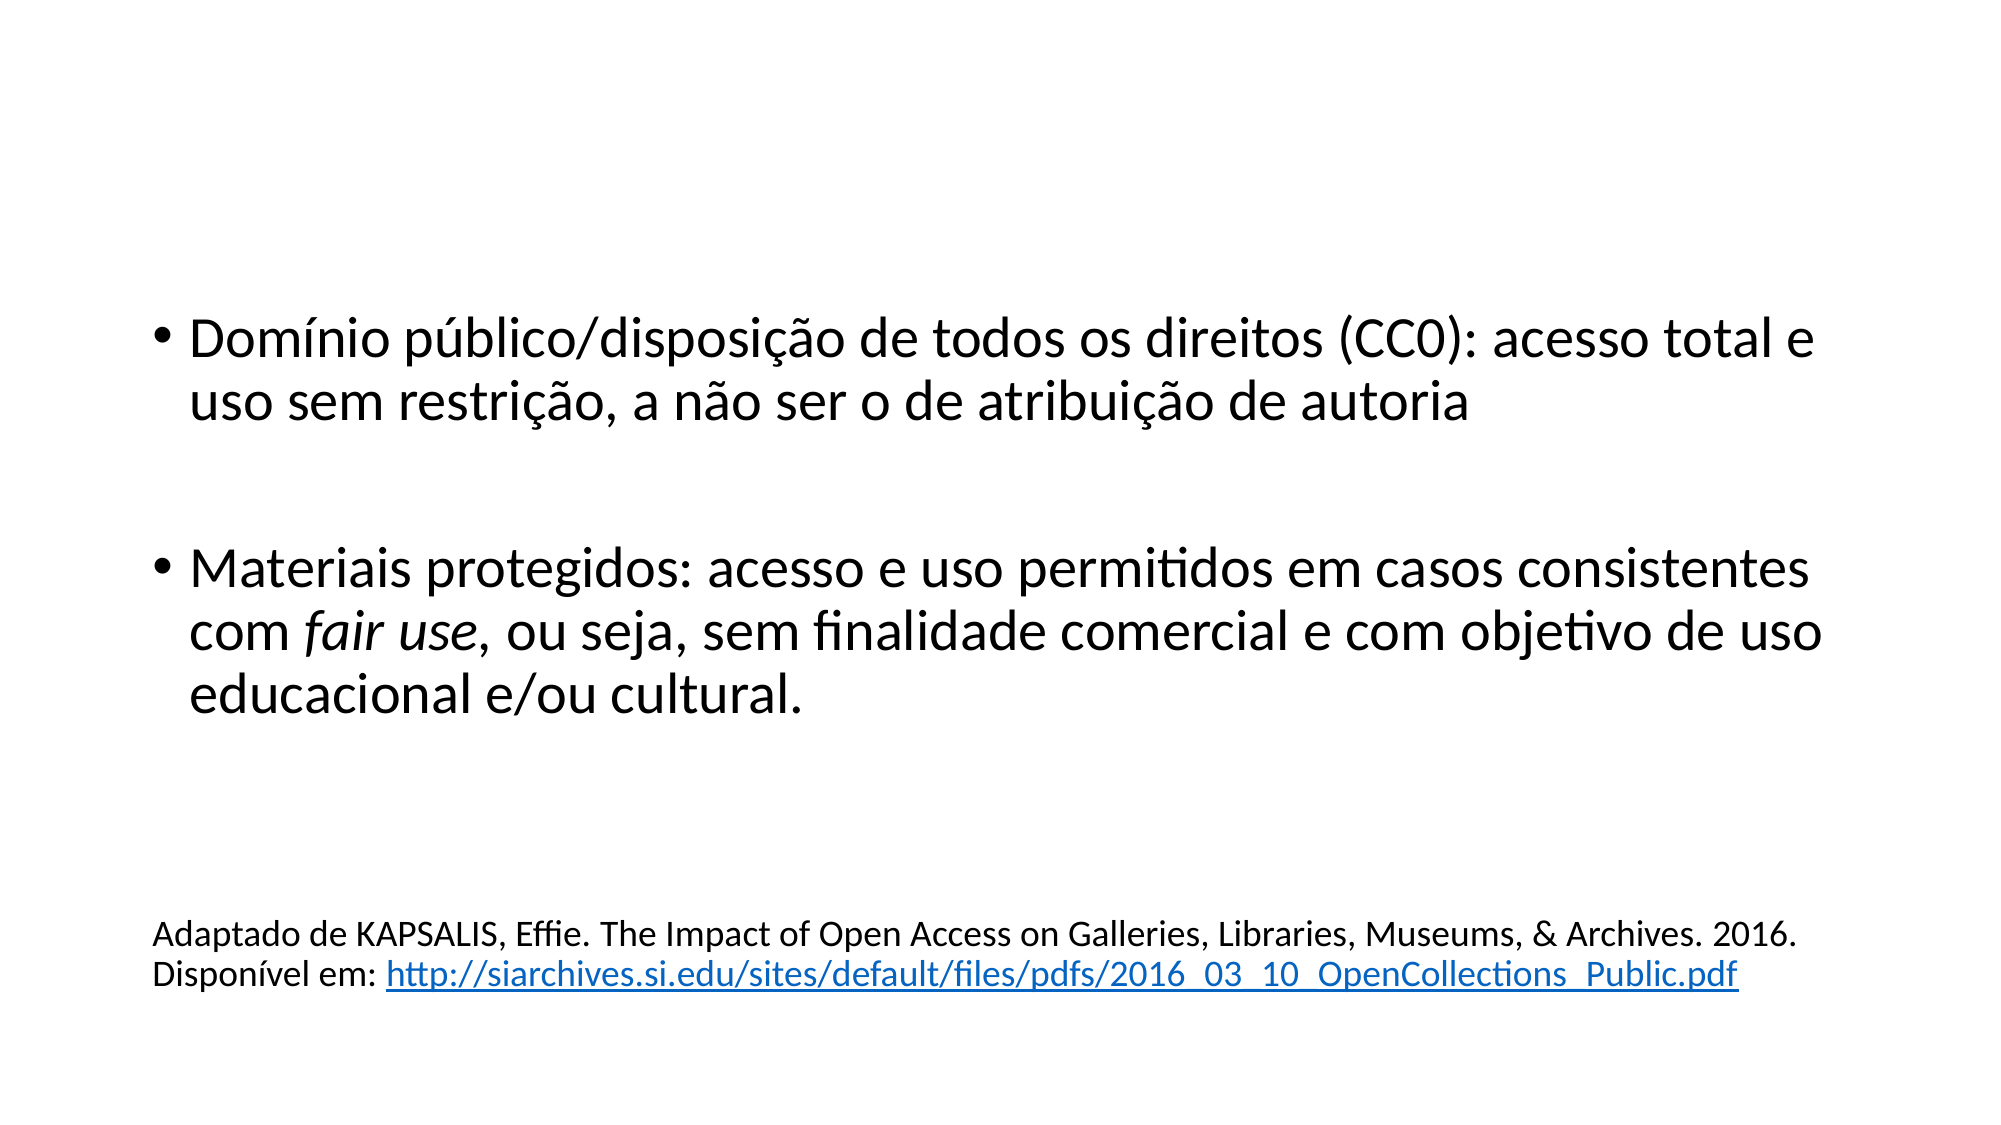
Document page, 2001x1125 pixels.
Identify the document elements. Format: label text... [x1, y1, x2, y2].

list Domínio público/disposição de todos os direitos (CC0): acesso total e uso sem restrição, a não ser o de atribuição de autoria Materiais protegidos: acesso e uso permitidos em casos consistentes com fair use, ou seja, sem finalidade comercial e com objetivo de uso educacional e/ou cultural. Adaptado de KAPSALIS, Effie. The Impact of Open Access on Galleries, Libraries, Museums, & Archives. 2016. Disponível em: http://siarchives.si.edu/sites/default/files/pdfs/2016_03_10_OpenCollections_Public.pdf [137, 299, 1863, 1014]
